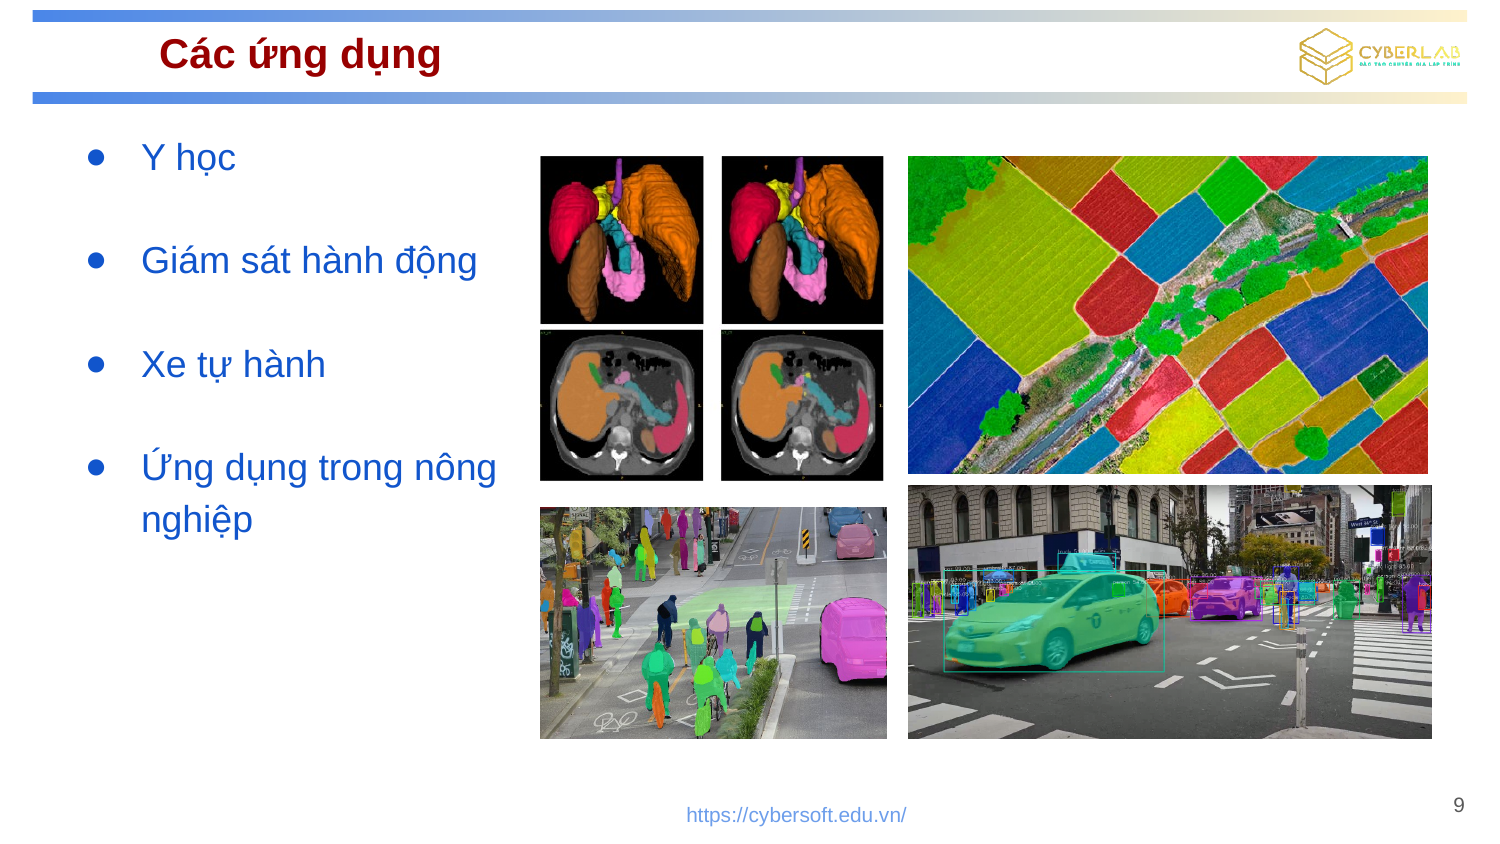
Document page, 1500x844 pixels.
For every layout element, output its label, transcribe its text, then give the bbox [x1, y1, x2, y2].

title Các ứng dụng [144, 12, 1449, 93]
picture [1421, 290, 1429, 297]
picture [1449, 28, 1468, 85]
list Y học Giám sát hành động Xe tự hành Ứng dụng trong nông nghiệp [51, 111, 551, 762]
slide_number 9 [1389, 782, 1480, 830]
picture [539, 507, 887, 739]
picture [908, 485, 1432, 739]
picture [908, 156, 1429, 475]
picture [539, 156, 884, 482]
